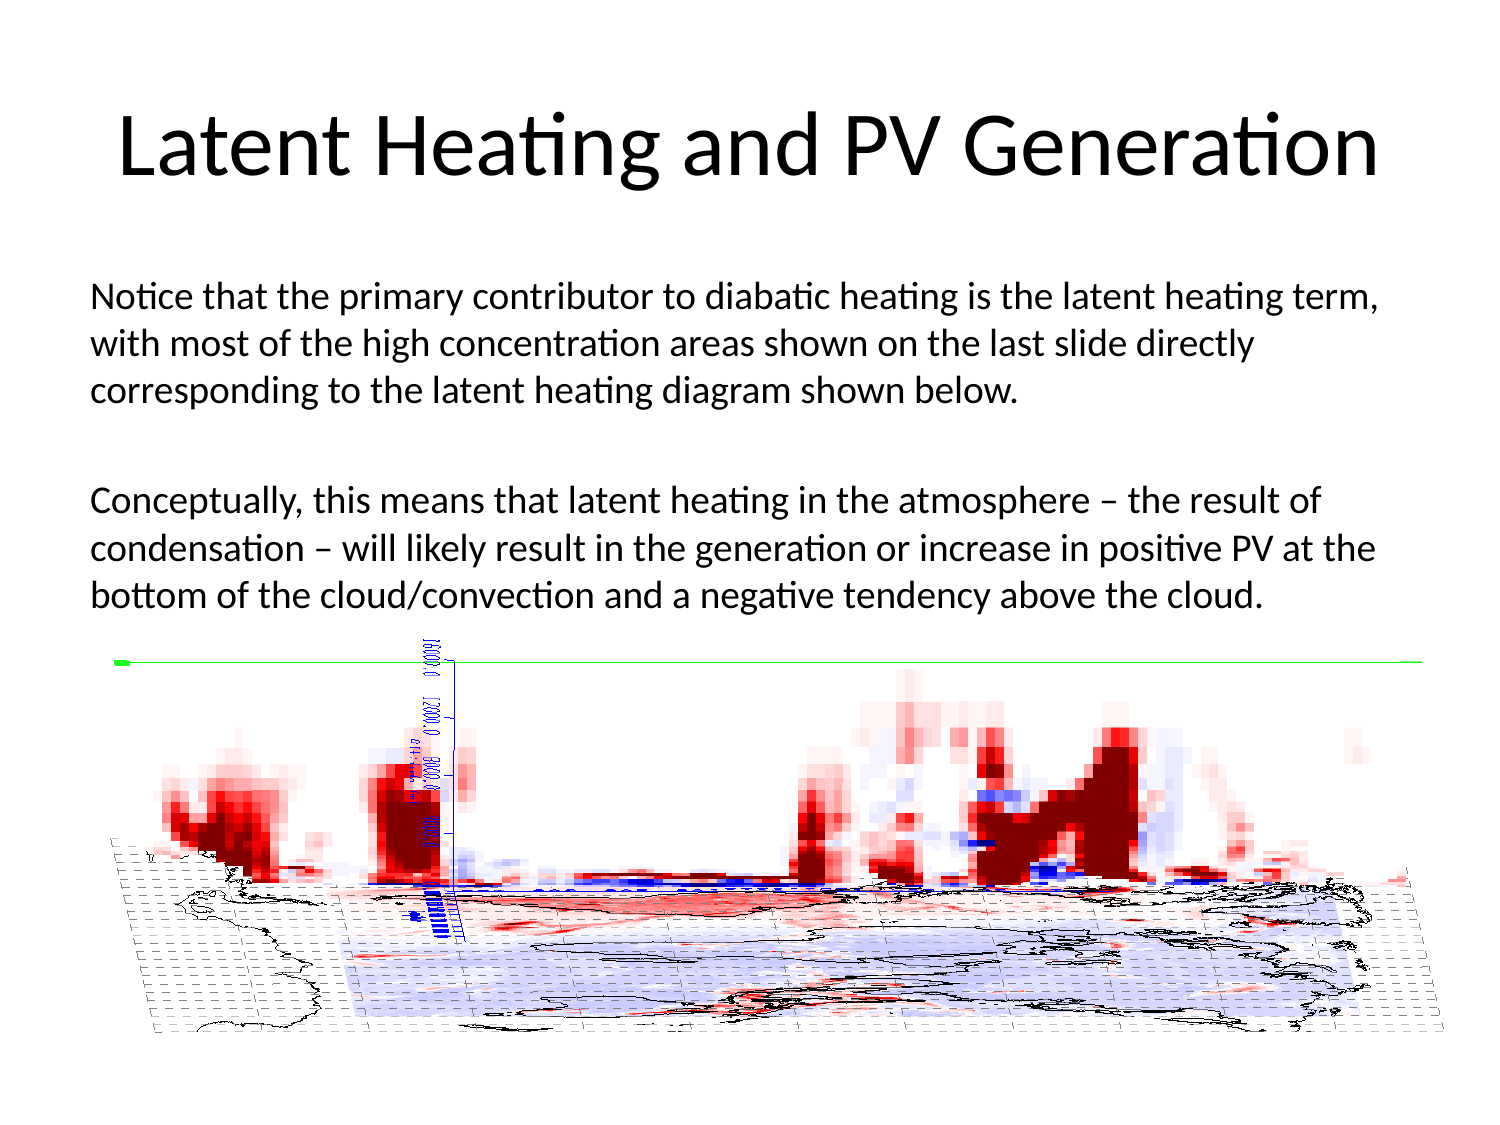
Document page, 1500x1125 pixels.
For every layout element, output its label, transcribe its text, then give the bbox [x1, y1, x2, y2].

list Notice that the primary contributor to diabatic heating is the latent heating term, with most of the high concentration areas shown on the last slide directly corresponding to the latent heating diagram shown below. Conceptually, this means that latent heating in the atmosphere – the result of condensation – will likely result in the generation or increase in positive PV at the bottom of the cloud/convection and a negative tendency above the cloud. [75, 262, 1425, 625]
title Latent Heating and PV Generation [75, 45, 1425, 233]
picture [87, 624, 1476, 1054]
